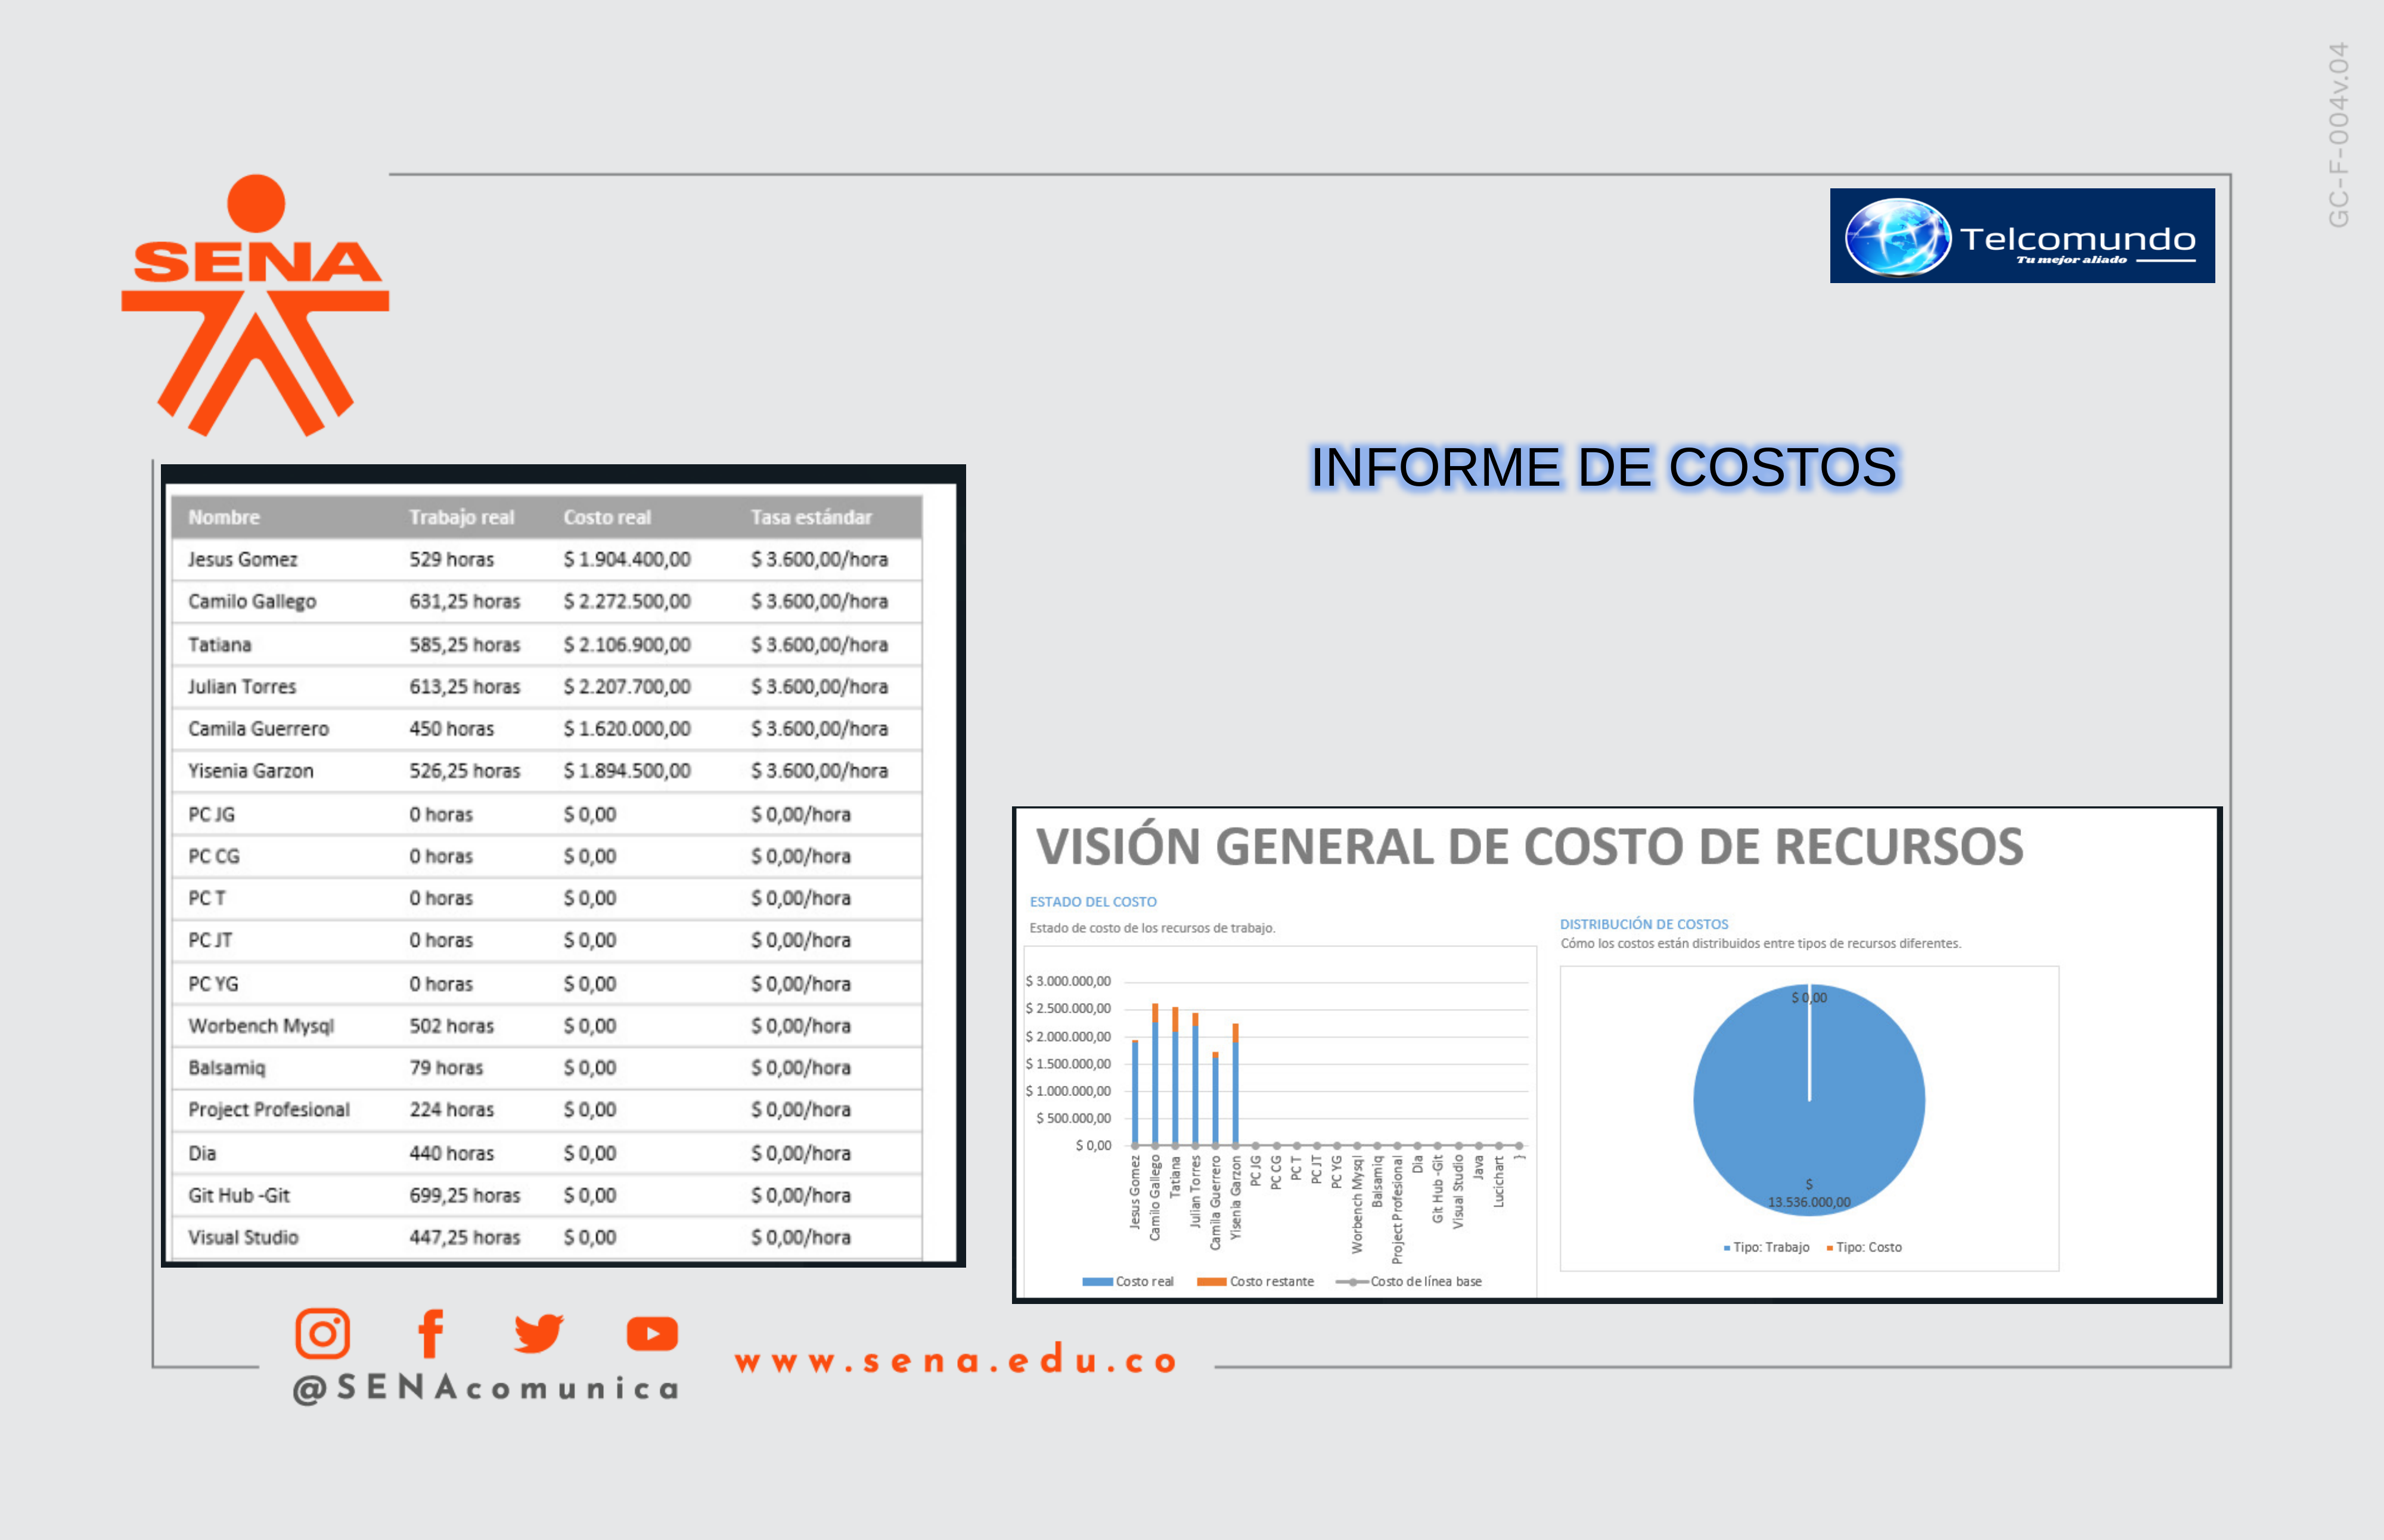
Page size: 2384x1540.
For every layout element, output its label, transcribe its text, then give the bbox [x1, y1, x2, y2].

picture [0, 0, 2384, 1540]
text_box INFORME DE COSTOS [1301, 427, 2144, 502]
